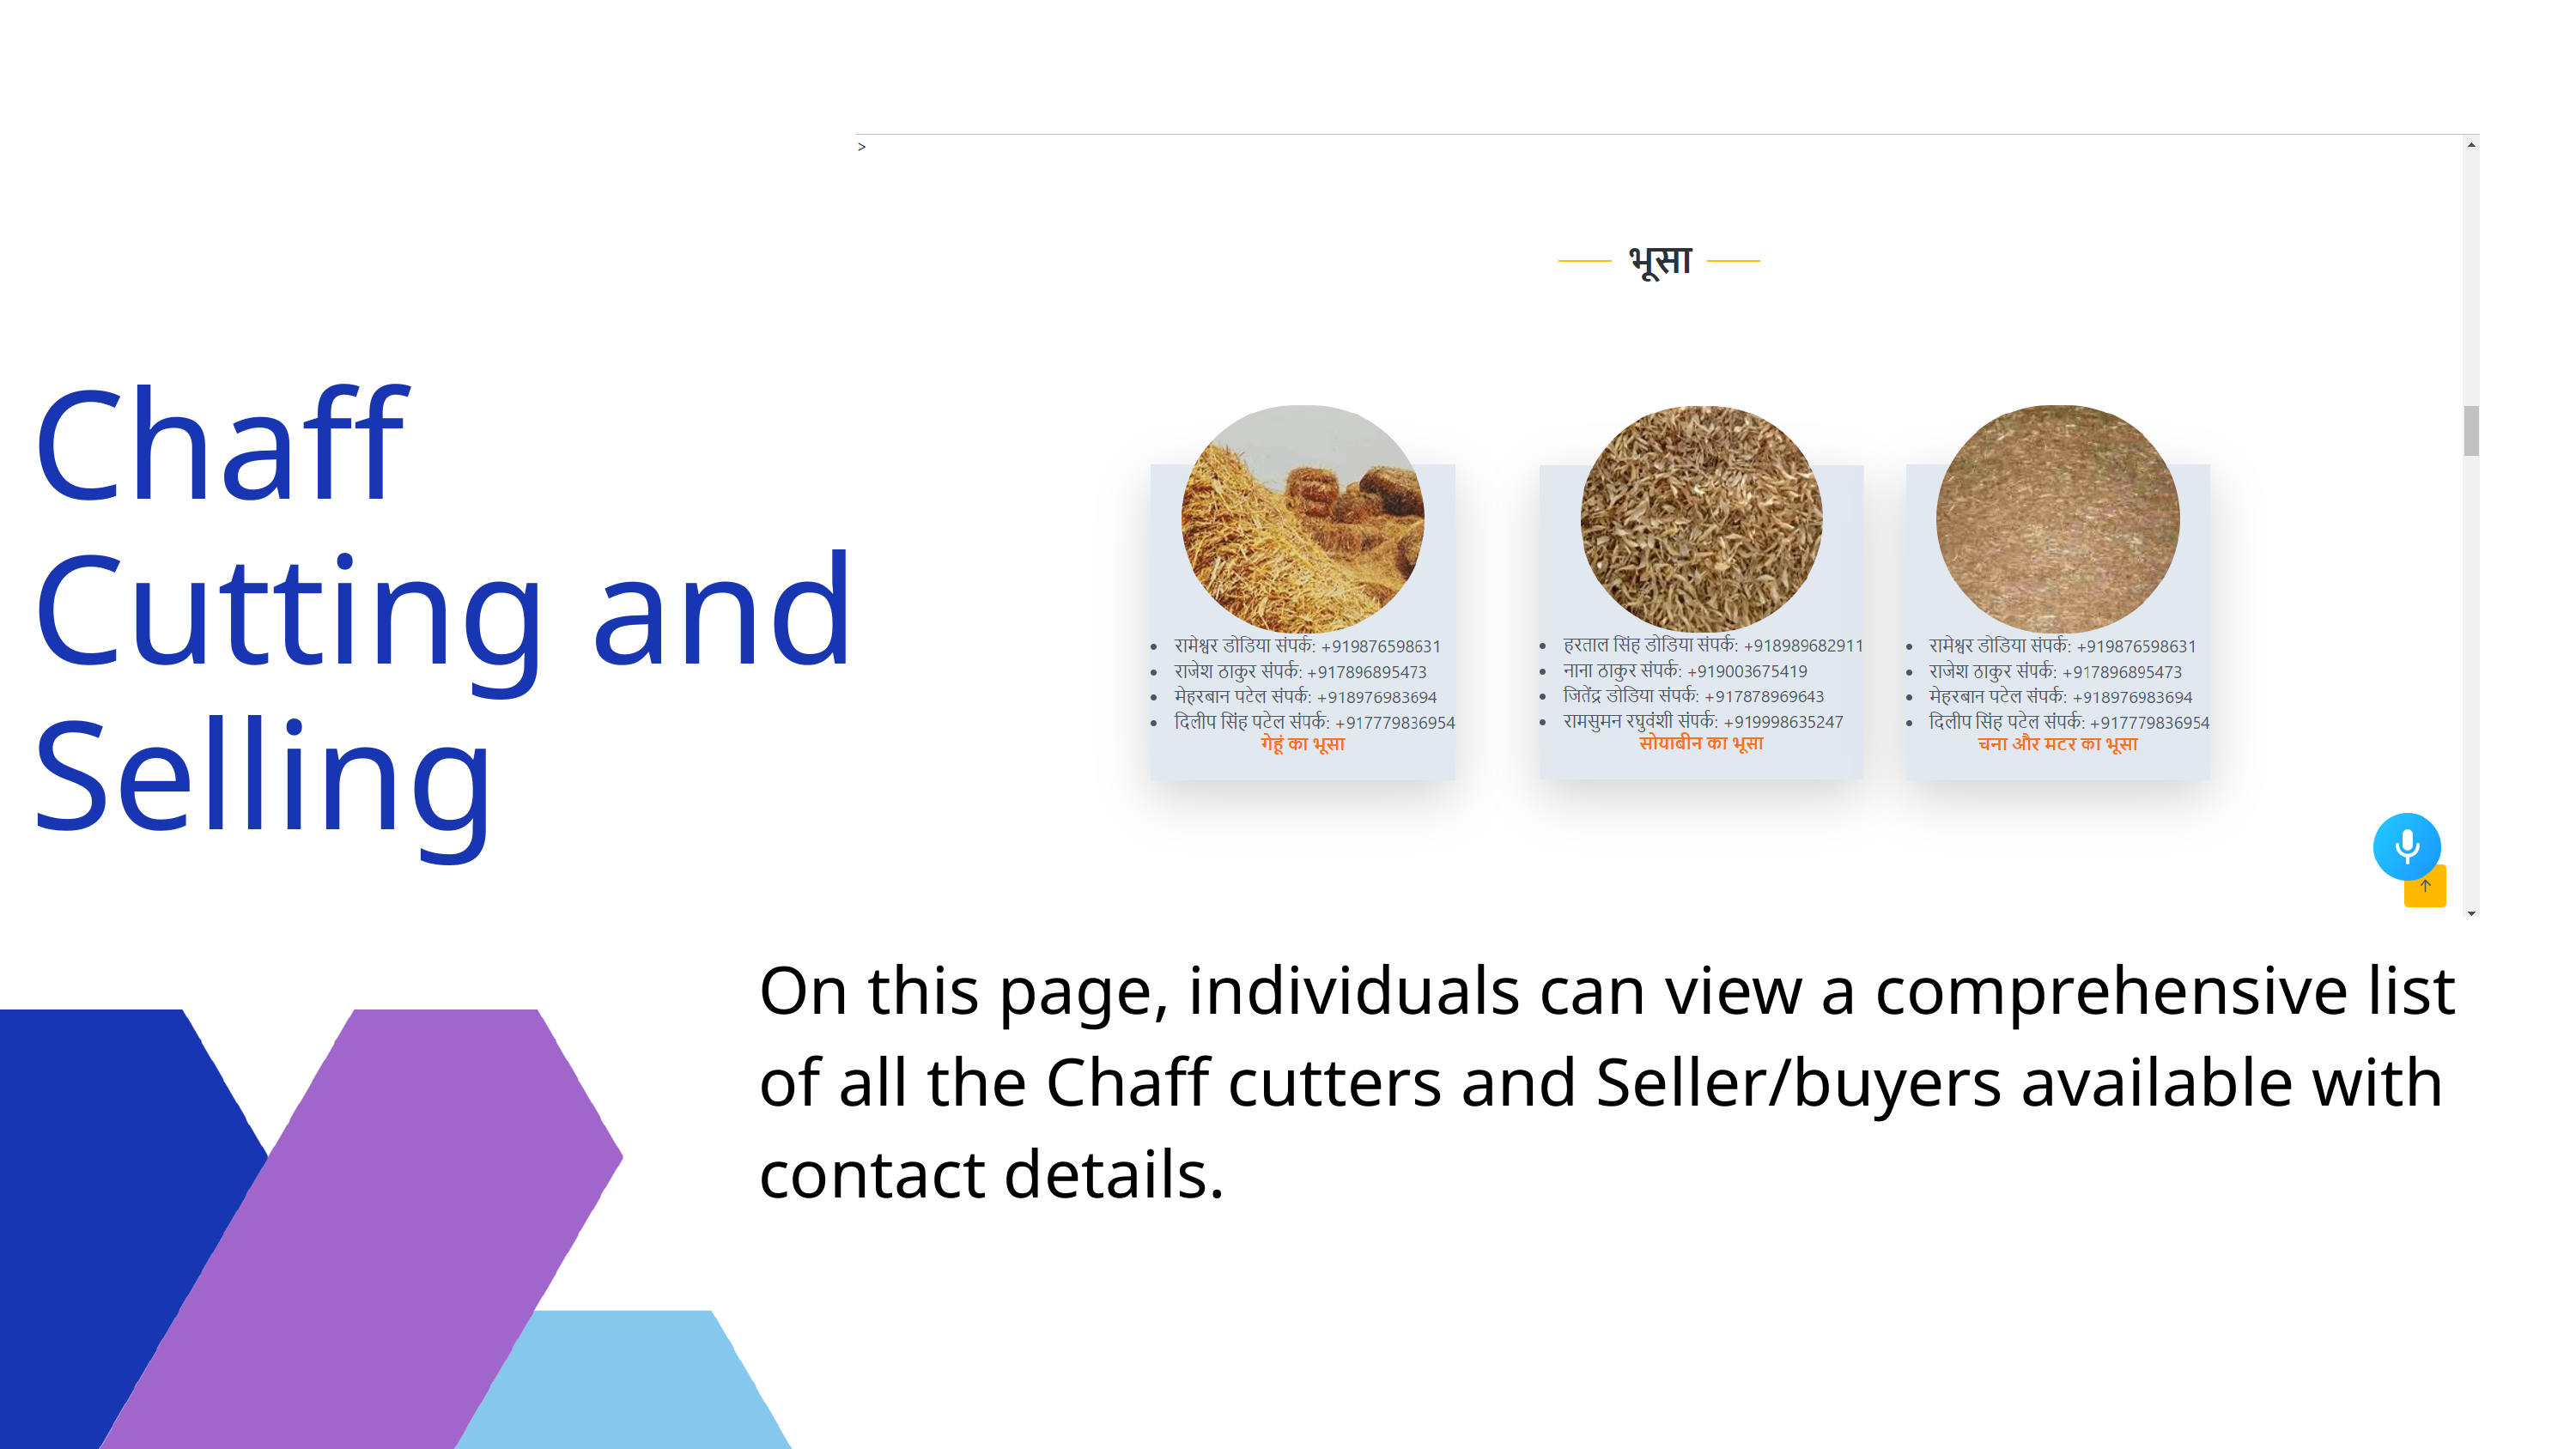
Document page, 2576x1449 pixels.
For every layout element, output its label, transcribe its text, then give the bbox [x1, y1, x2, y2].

picture [0, 1009, 800, 1449]
picture [856, 133, 2480, 917]
text_box Chaff Cutting and Selling [30, 363, 850, 859]
text_box On this page, individuals can view a comprehensive list of all the Chaff cutters and Seller/buyers available with contact details. [758, 935, 2534, 1211]
